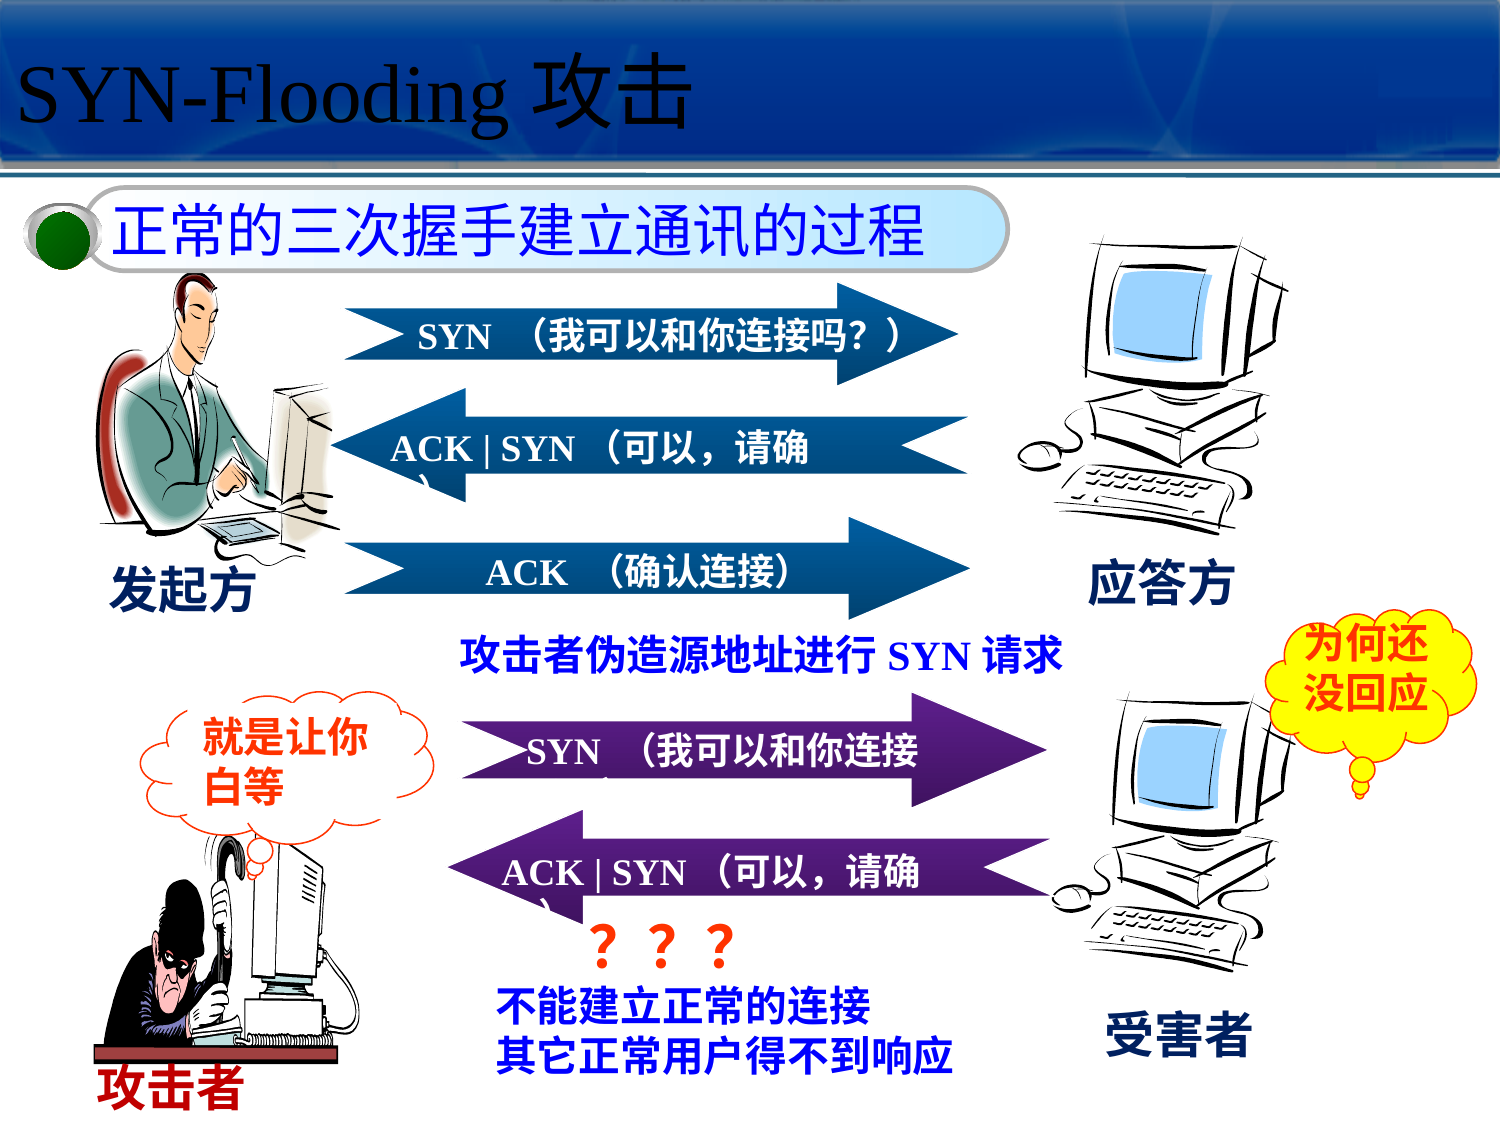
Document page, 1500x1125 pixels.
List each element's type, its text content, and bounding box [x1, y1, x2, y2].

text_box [23, 187, 1009, 272]
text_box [81, 808, 366, 1125]
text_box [456, 691, 1050, 806]
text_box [140, 691, 434, 844]
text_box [1052, 691, 1300, 1073]
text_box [93, 280, 341, 627]
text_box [445, 808, 1055, 926]
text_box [344, 386, 973, 505]
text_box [1265, 609, 1477, 762]
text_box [480, 902, 1067, 1090]
text_box 攻击者伪造源地址进行SYN请求 [445, 621, 1082, 687]
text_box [344, 280, 962, 385]
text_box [344, 515, 973, 622]
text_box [1007, 234, 1290, 621]
title SYN-Flooding攻击 [0, 0, 1500, 184]
